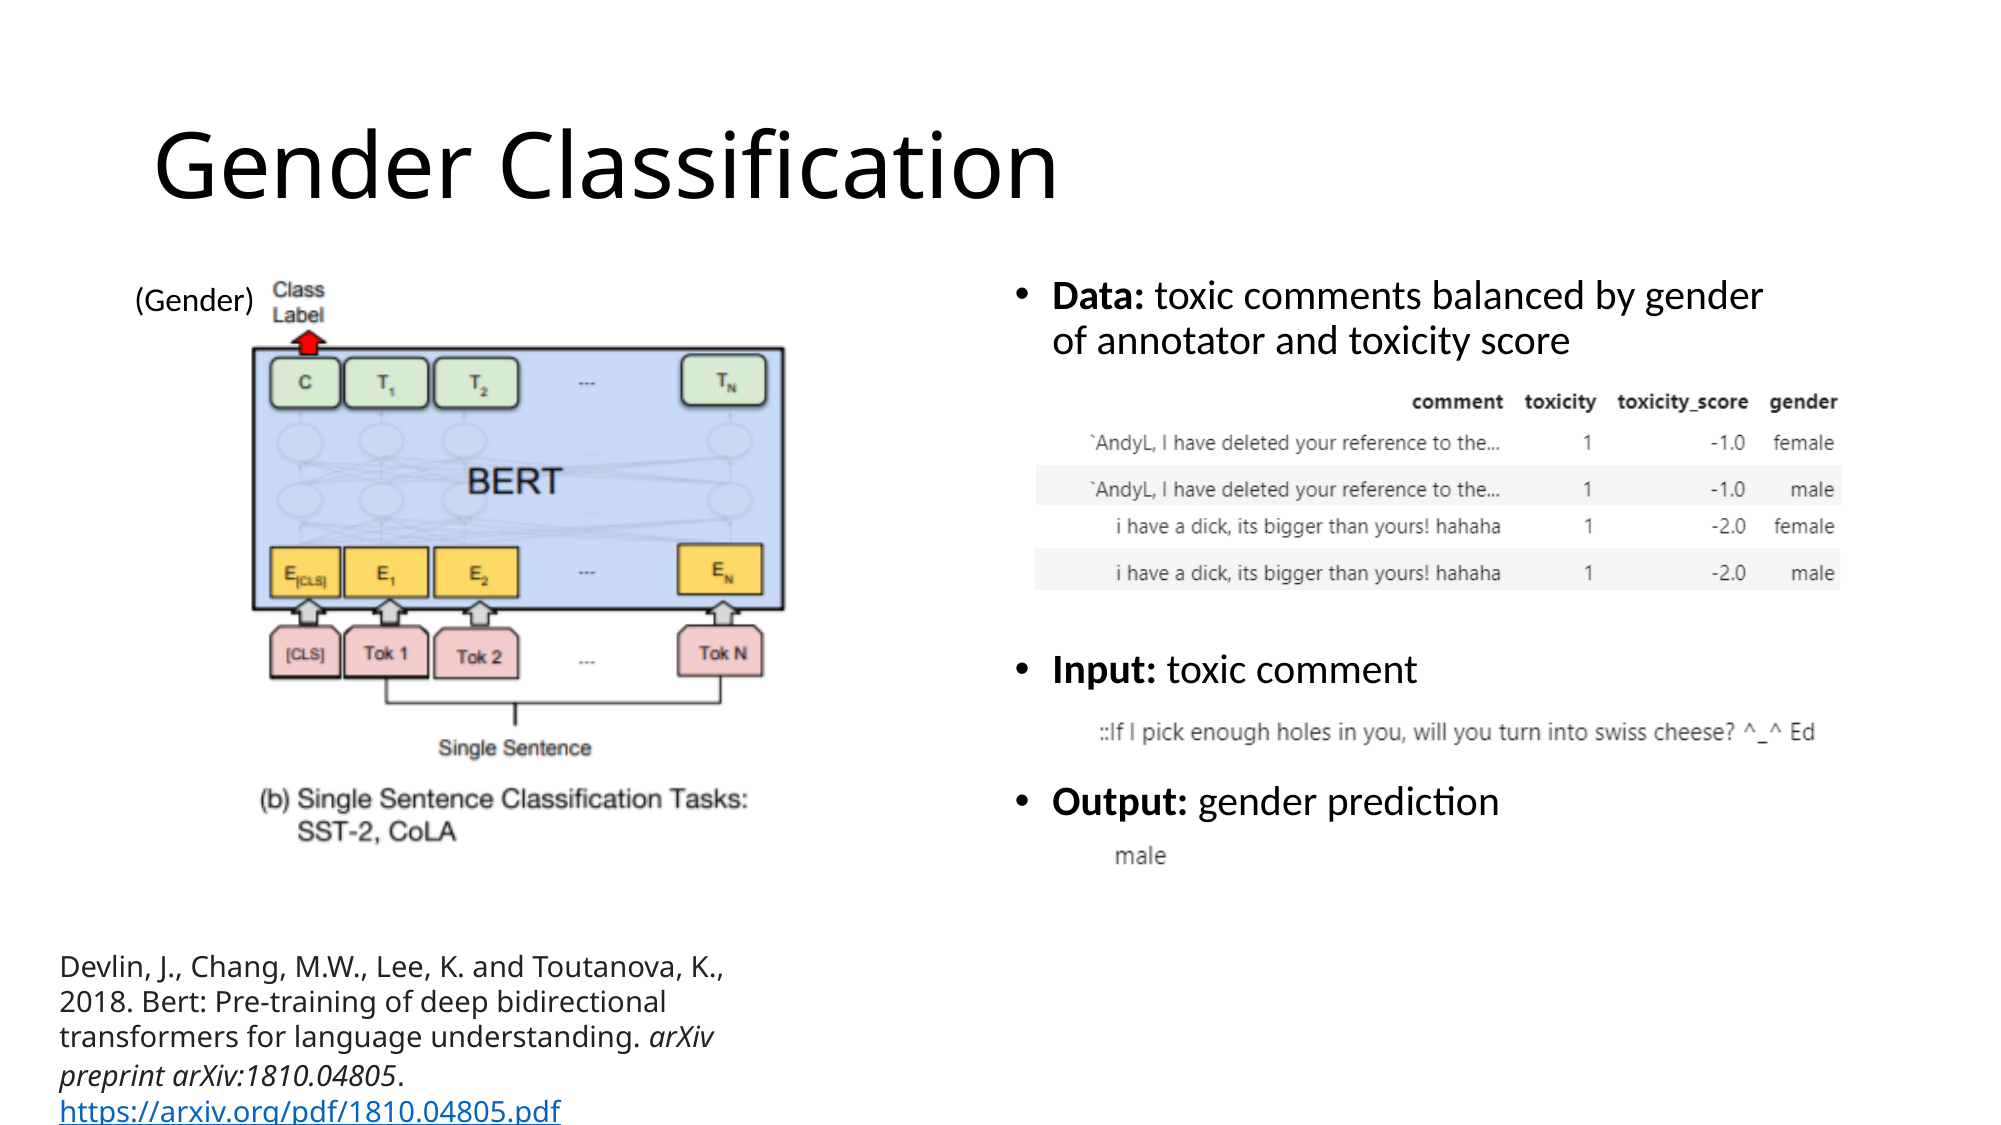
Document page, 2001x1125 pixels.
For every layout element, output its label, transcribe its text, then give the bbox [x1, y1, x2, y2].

list Data: toxic comments balanced by gender of annotator and toxicity score Input: toxic comment Output: gender prediction [999, 265, 1821, 980]
text_box (Gender) [119, 271, 202, 326]
picture [1028, 380, 1850, 505]
picture [1034, 506, 1841, 590]
text_box Devlin, J., Chang, M.W., Lee, K. and Toutanova, K., 2018. Bert: Pre-training of deep bidirectional transformers for language understanding. arXiv preprint arXiv:1810.04805. https://arxiv.org/pdf/1810.04805.pdf [44, 940, 783, 1125]
picture [202, 231, 835, 892]
picture [1078, 715, 1826, 750]
title Gender Classification [137, 59, 1863, 278]
picture [1088, 833, 1187, 881]
